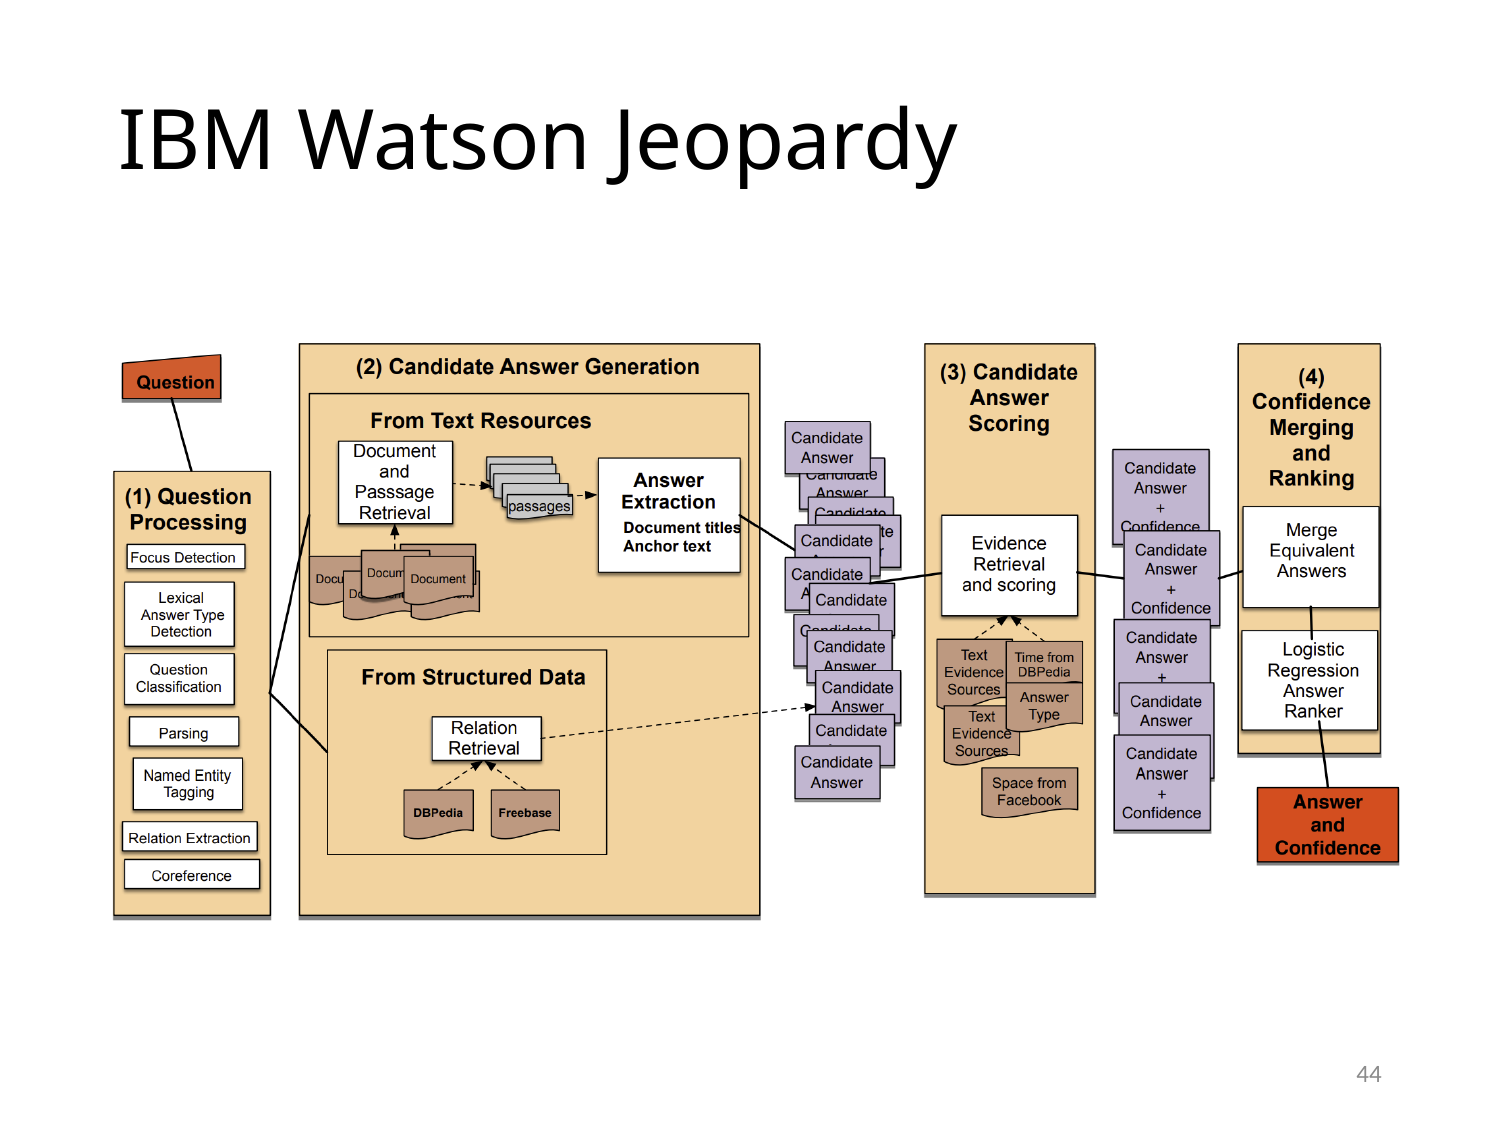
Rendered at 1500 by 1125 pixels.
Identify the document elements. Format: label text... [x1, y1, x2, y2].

picture [96, 327, 1413, 928]
title IBM Watson Jeopardy [103, 59, 1397, 225]
slide_number 44 [1059, 1042, 1397, 1103]
